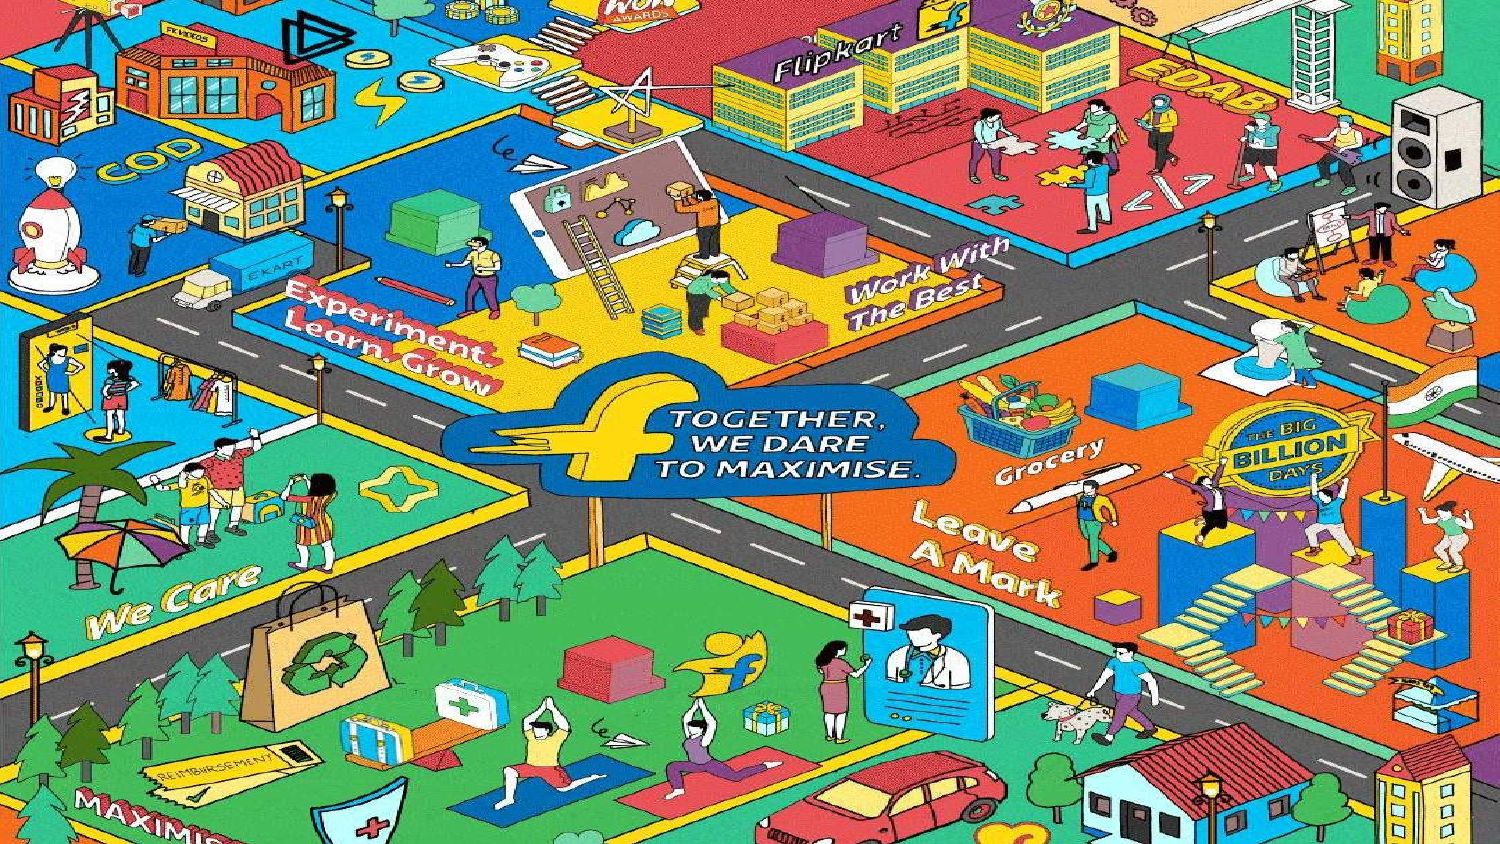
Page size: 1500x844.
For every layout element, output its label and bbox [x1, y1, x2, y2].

text_box [0, 0, 1500, 844]
